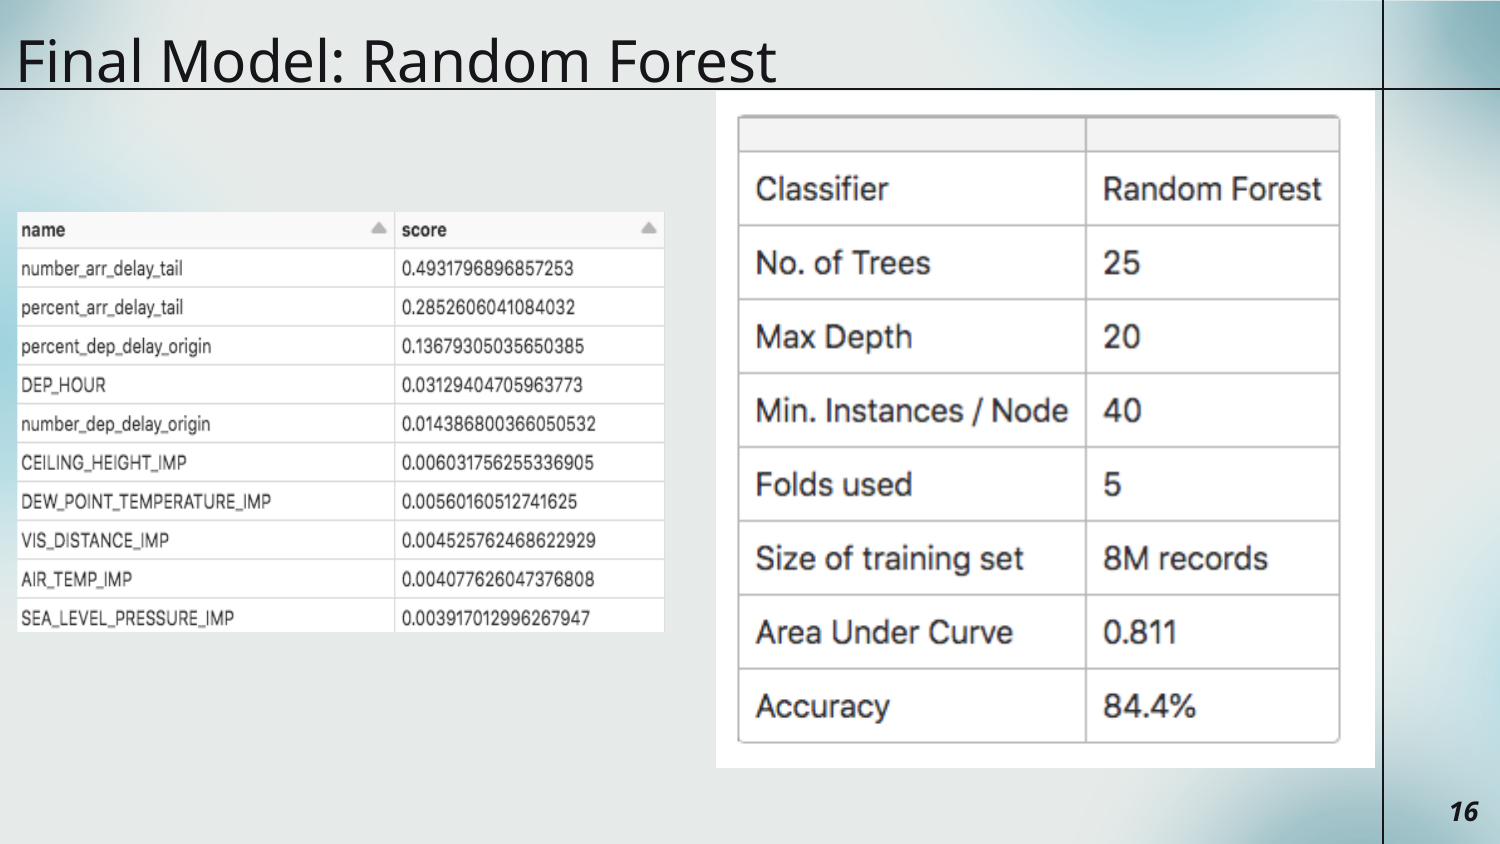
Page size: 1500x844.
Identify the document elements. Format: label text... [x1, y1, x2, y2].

picture [716, 90, 1376, 768]
title Final Model: Random Forest [0, 8, 1384, 103]
slide_number ‹#› [1403, 779, 1494, 844]
picture [17, 212, 666, 632]
